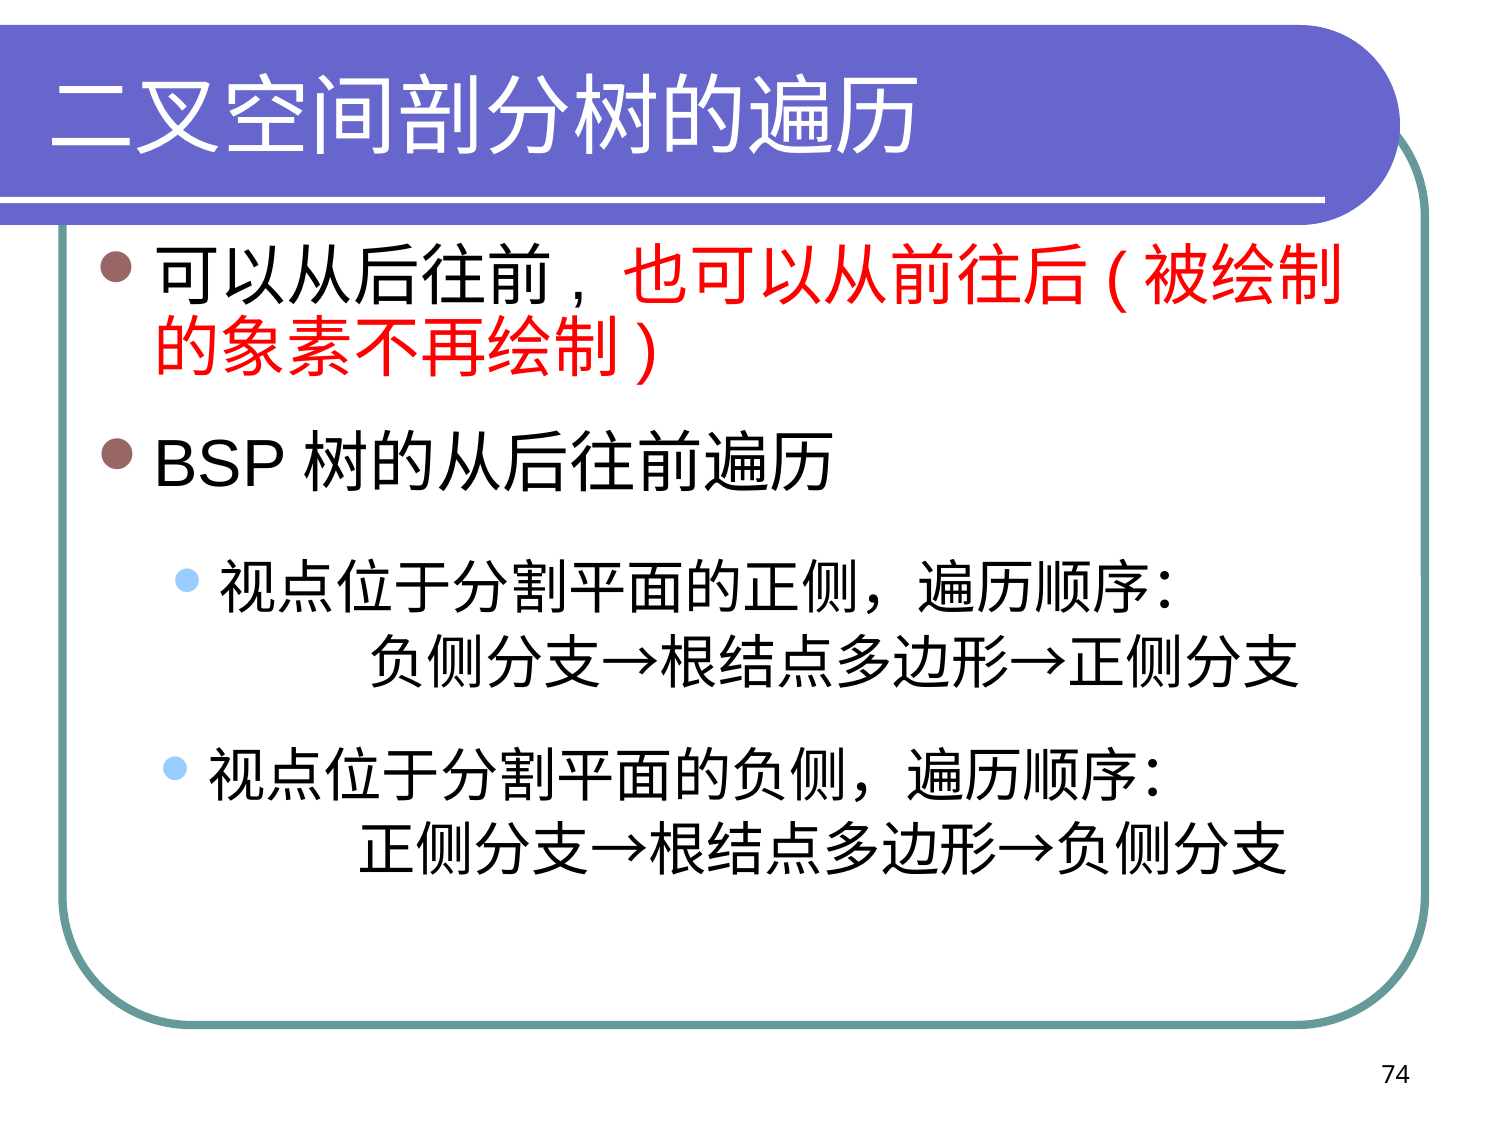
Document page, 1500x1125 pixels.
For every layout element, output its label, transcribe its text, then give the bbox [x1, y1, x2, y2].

list BSP树的从后往前遍历 [82, 421, 1382, 550]
slide_number 74 [1074, 1024, 1426, 1101]
text_box 可以从后往前, 也可以从前往后(被绘制的象素不再绘制) [82, 234, 1382, 367]
title 二叉空间剖分树的遍历 [32, 37, 1347, 188]
text_box 视点位于分割平面的正侧，遍历顺序： 负侧分支→根结点多边形→正侧分支 [82, 550, 1382, 722]
text_box 视点位于分割平面的负侧，遍历顺序： 正侧分支→根结点多边形→负侧分支 [70, 738, 1371, 922]
